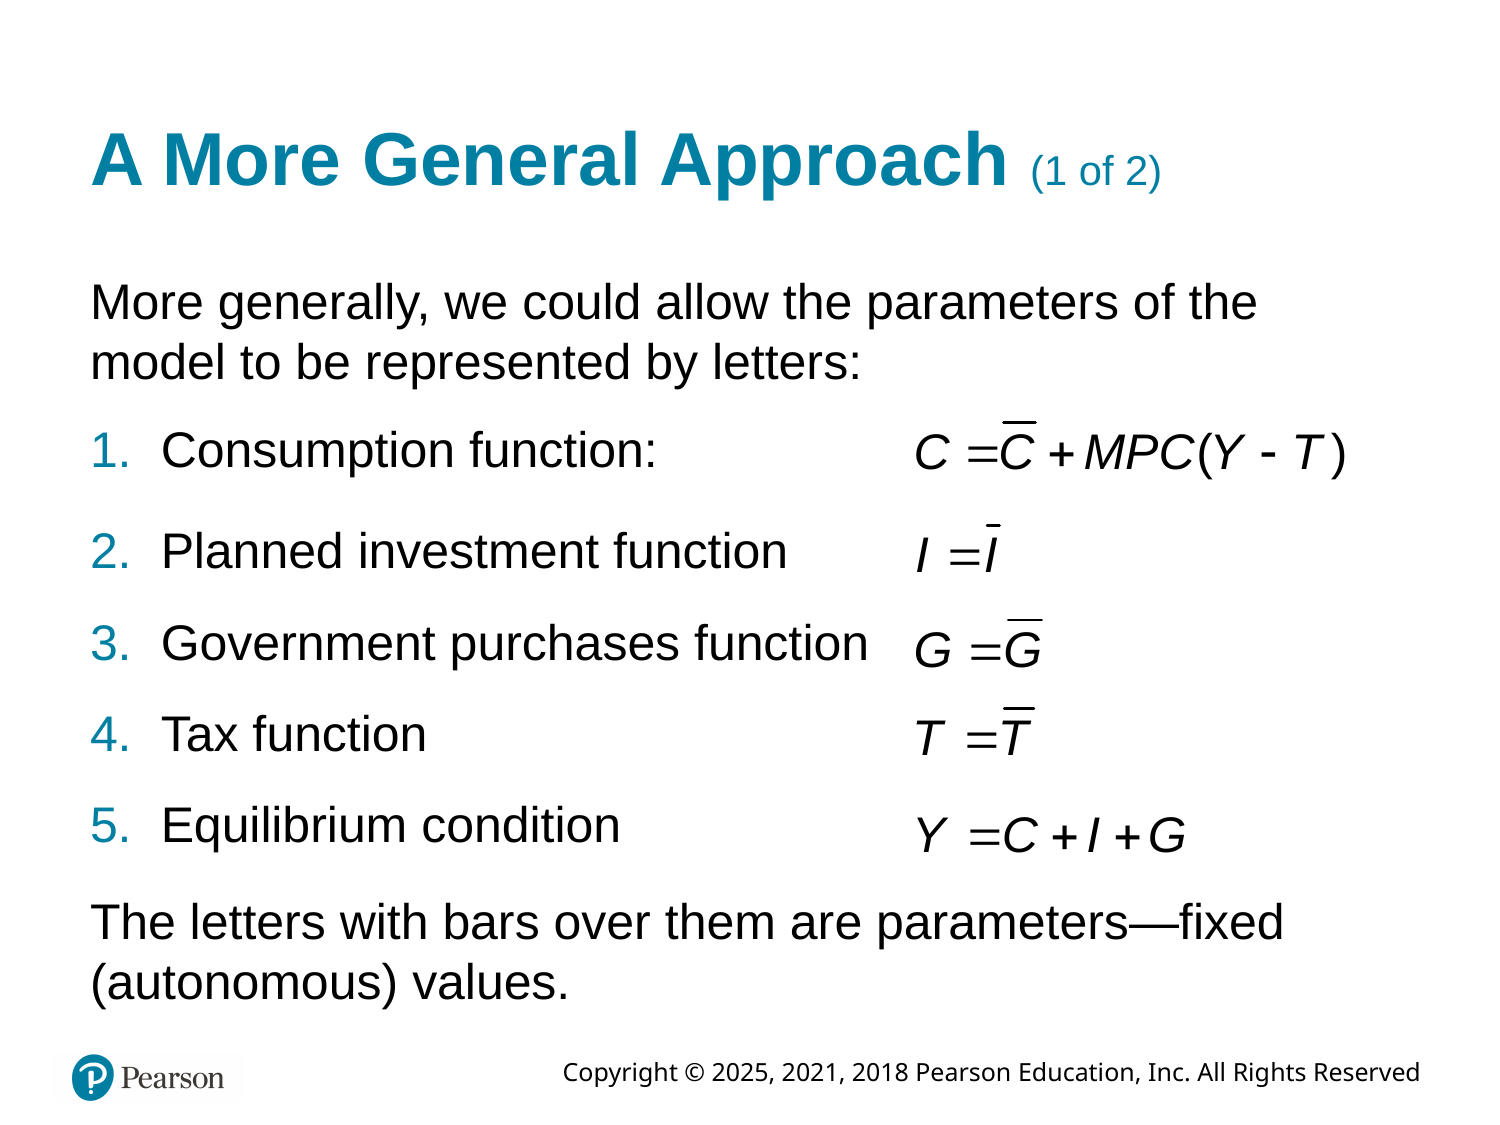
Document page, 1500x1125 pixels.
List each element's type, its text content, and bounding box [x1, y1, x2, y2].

list More generally, we could allow the parameters of the model to be represented by letters: [75, 254, 1350, 405]
picture [51, 1053, 245, 1102]
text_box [913, 518, 1004, 578]
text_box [913, 415, 1350, 485]
list Government purchases function [75, 610, 896, 686]
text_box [913, 701, 1040, 761]
list Equilibrium condition [75, 792, 734, 871]
list Planned investment function [75, 518, 812, 596]
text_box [913, 612, 1048, 674]
list Consumption function: [75, 417, 684, 486]
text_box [913, 810, 1192, 859]
list The letters with bars over them are parameters—fixed (autonomous) values. [75, 889, 1350, 1021]
title A More General Approach (1 of 2) [75, 35, 1425, 216]
list Tax function [75, 701, 592, 777]
